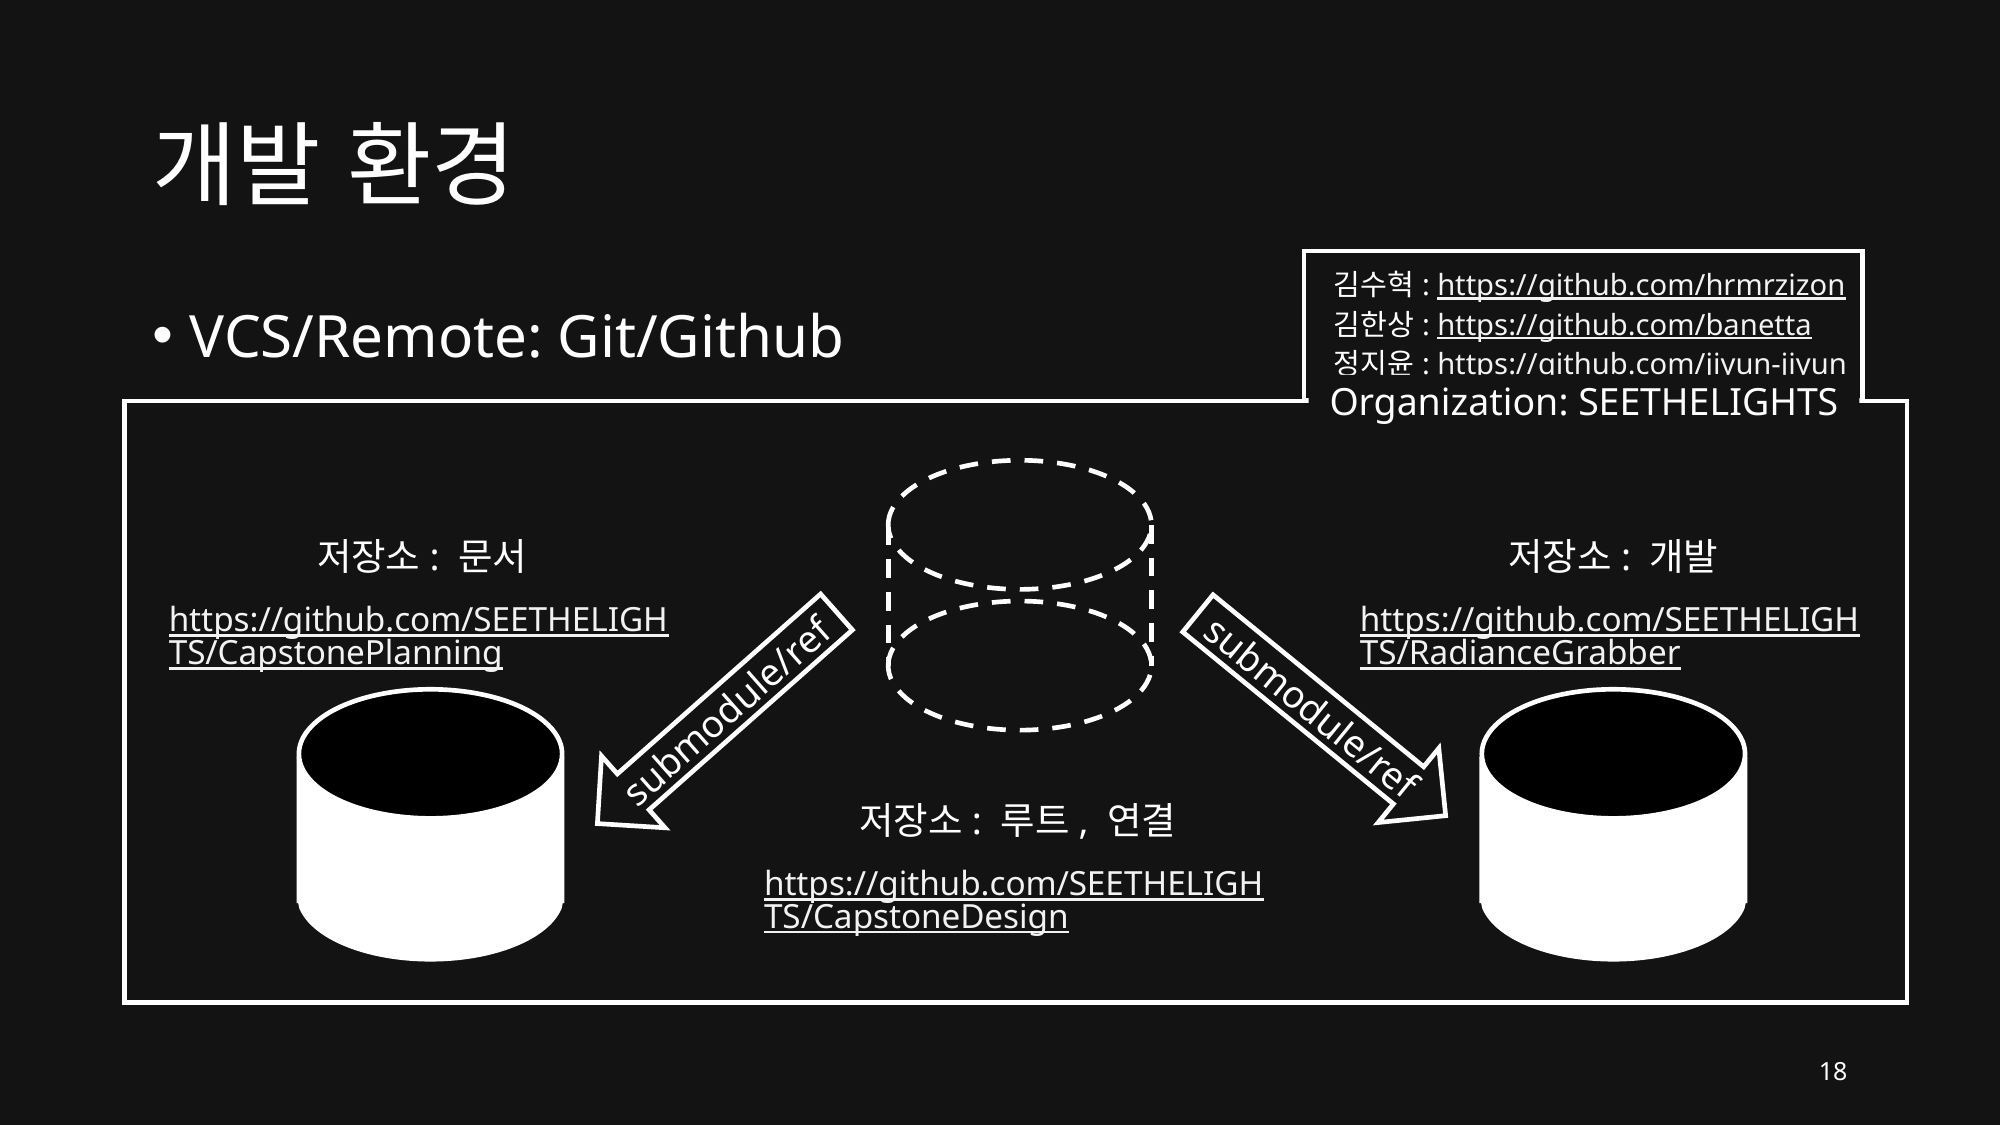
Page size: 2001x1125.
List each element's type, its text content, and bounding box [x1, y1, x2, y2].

text_box Organization: SEETHELIGHTS [1308, 374, 1860, 428]
text_box [297, 758, 564, 961]
list VCS/Remote: Git/Github [137, 299, 1303, 396]
text_box 김수혁: https://github.com/hrmrzizon 김한상: https://github.com/banetta 정지윤: https://github.com/jiyun-jiyun [1303, 278, 1863, 400]
text_box [123, 400, 1908, 1003]
slide_number 18 [1412, 1042, 1863, 1103]
text_box [297, 688, 564, 820]
title 개발 환경 [137, 59, 1863, 278]
